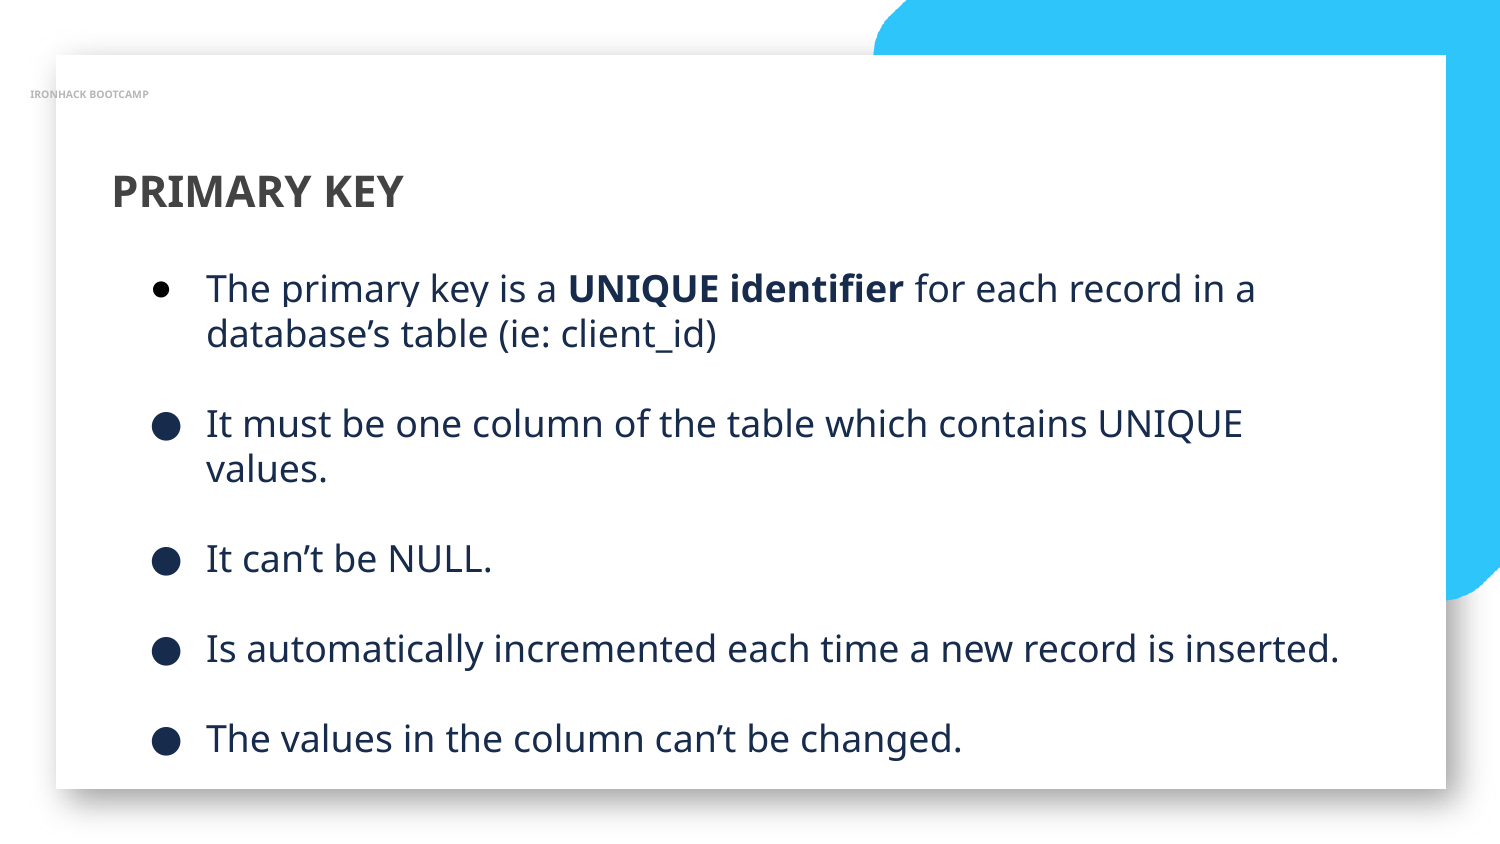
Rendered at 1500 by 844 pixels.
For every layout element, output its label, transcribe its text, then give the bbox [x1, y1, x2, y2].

picture [0, 0, 1500, 844]
text_box PRIMARY KEY [96, 149, 1417, 266]
text_box IRONHACK BOOTCAMP [15, 71, 354, 108]
text_box The primary key is a UNIQUE identifier for each record in a database’s table (ie: client_id) It must be one column of the table which contains UNIQUE values. It can’t be NULL. Is automatically incremented each time a new record is inserted. The values in the column can’t be changed. [115, 249, 1389, 733]
